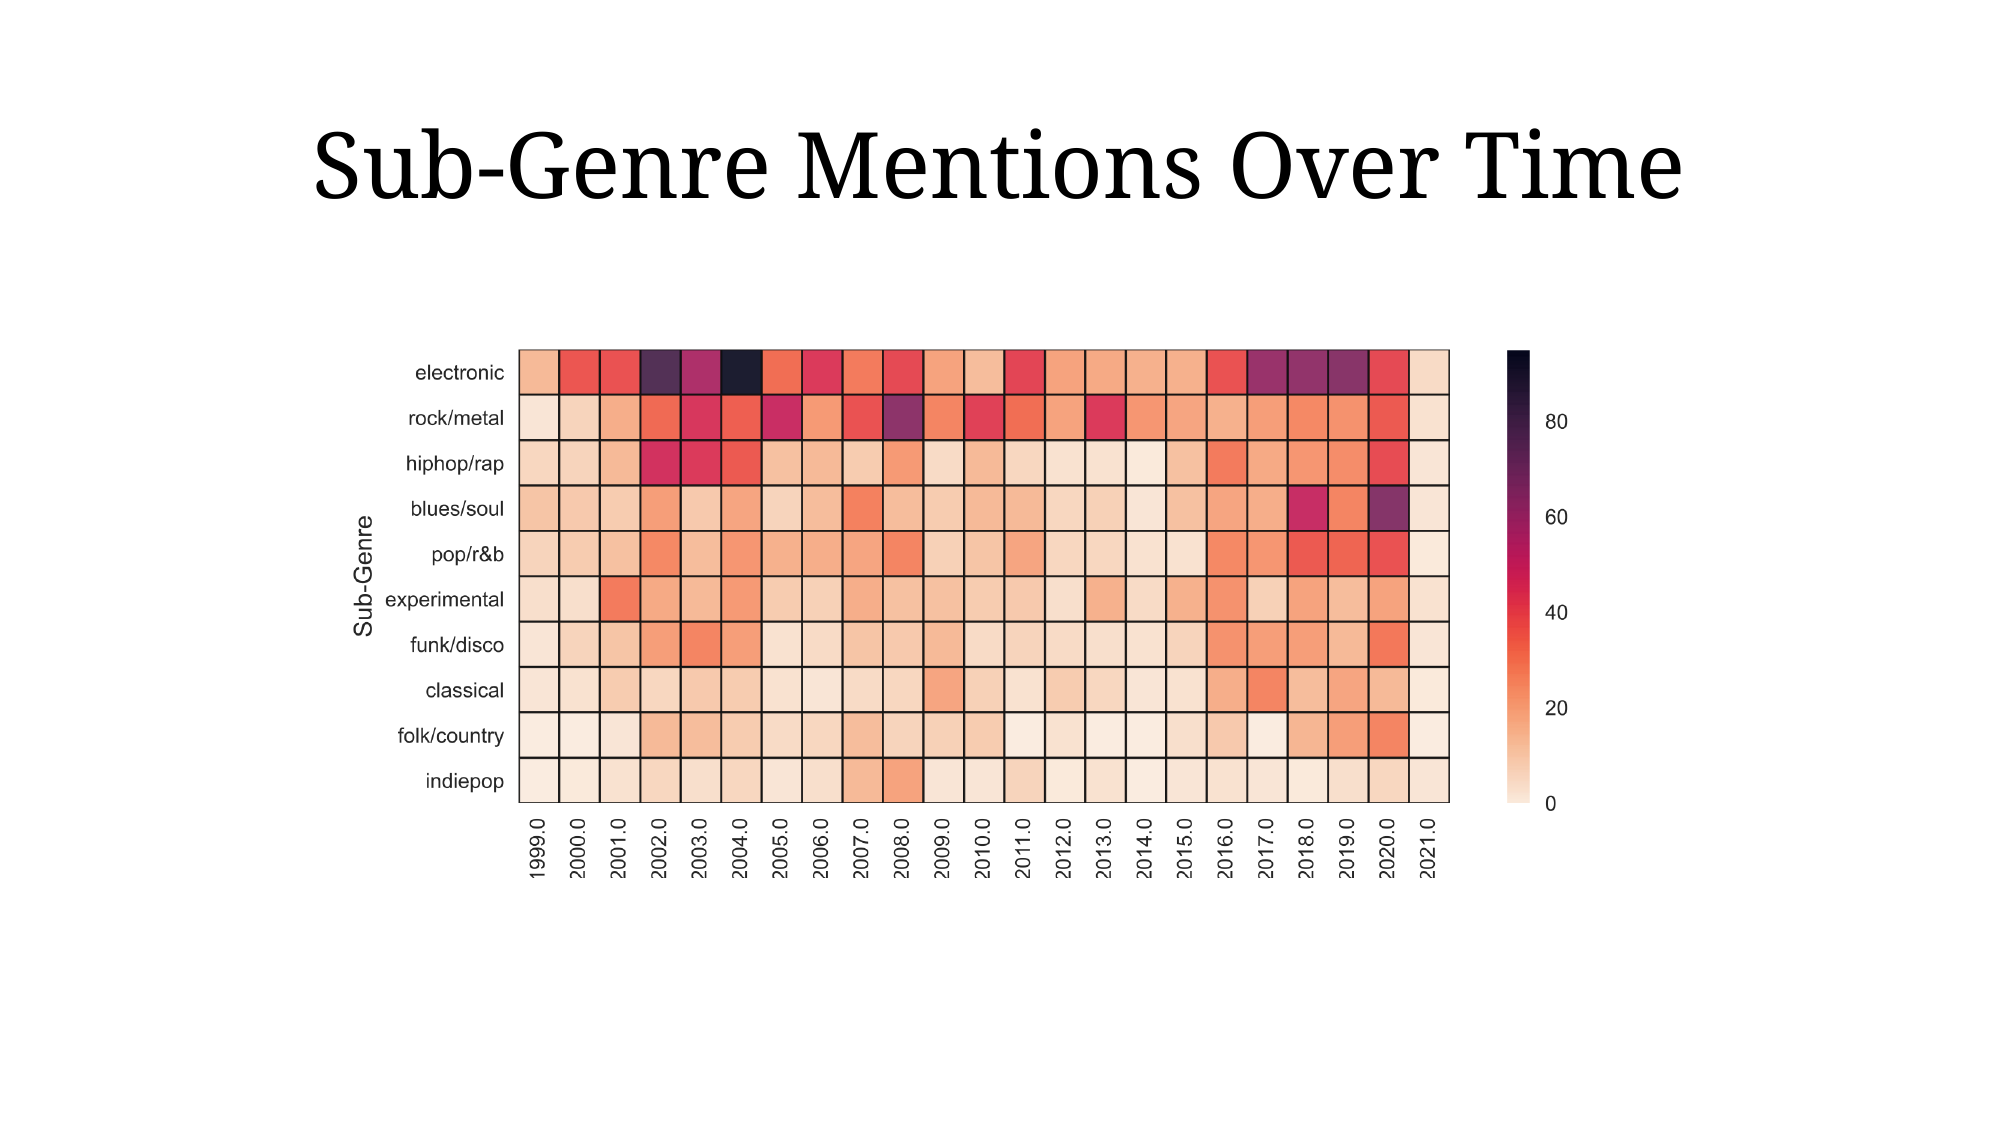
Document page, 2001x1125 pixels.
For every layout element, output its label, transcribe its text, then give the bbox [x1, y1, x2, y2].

title Sub-Genre Mentions Over Time [137, 59, 1863, 278]
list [331, 277, 1832, 878]
